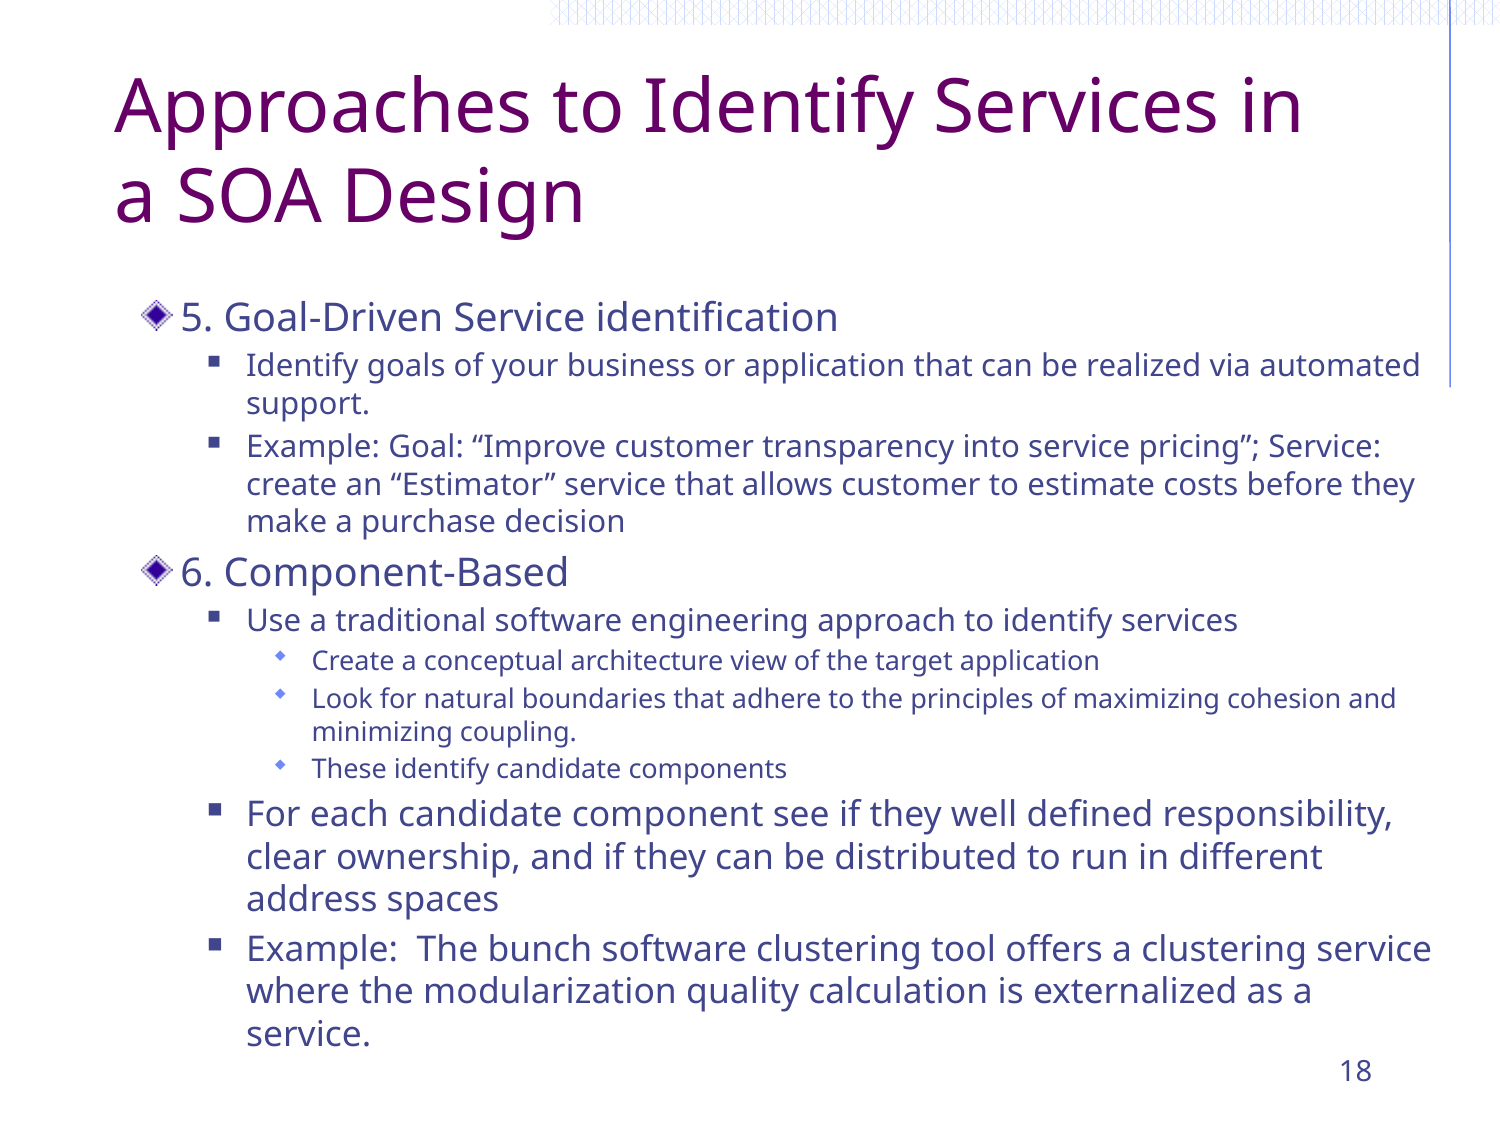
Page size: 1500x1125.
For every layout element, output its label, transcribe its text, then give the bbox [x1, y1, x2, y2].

picture [141, 300, 173, 331]
picture [141, 555, 173, 586]
list 5. Goal-Driven Service identification Identify goals of your business or application that can be realized via automated support. Example: Goal: “Improve customer transparency into service pricing”; Service: create an “Estimator” service that allows customer to estimate costs before they make a purchase decision 6. Component-Based Use a traditional software engineering approach to identify services Create a conceptual architecture view of the target application Look for natural boundaries that adhere to the principles of maximizing cohesion and minimizing coupling. These identify candidate components For each candidate component see if they well defined responsibility, clear ownership, and if they can be distributed to run in different address spaces Example: The bunch software clustering tool offers a clustering service where the modularization quality calculation is externalized as a service. [126, 284, 1463, 1100]
title Approaches to Identify Services in a SOA Design [99, 50, 1375, 238]
